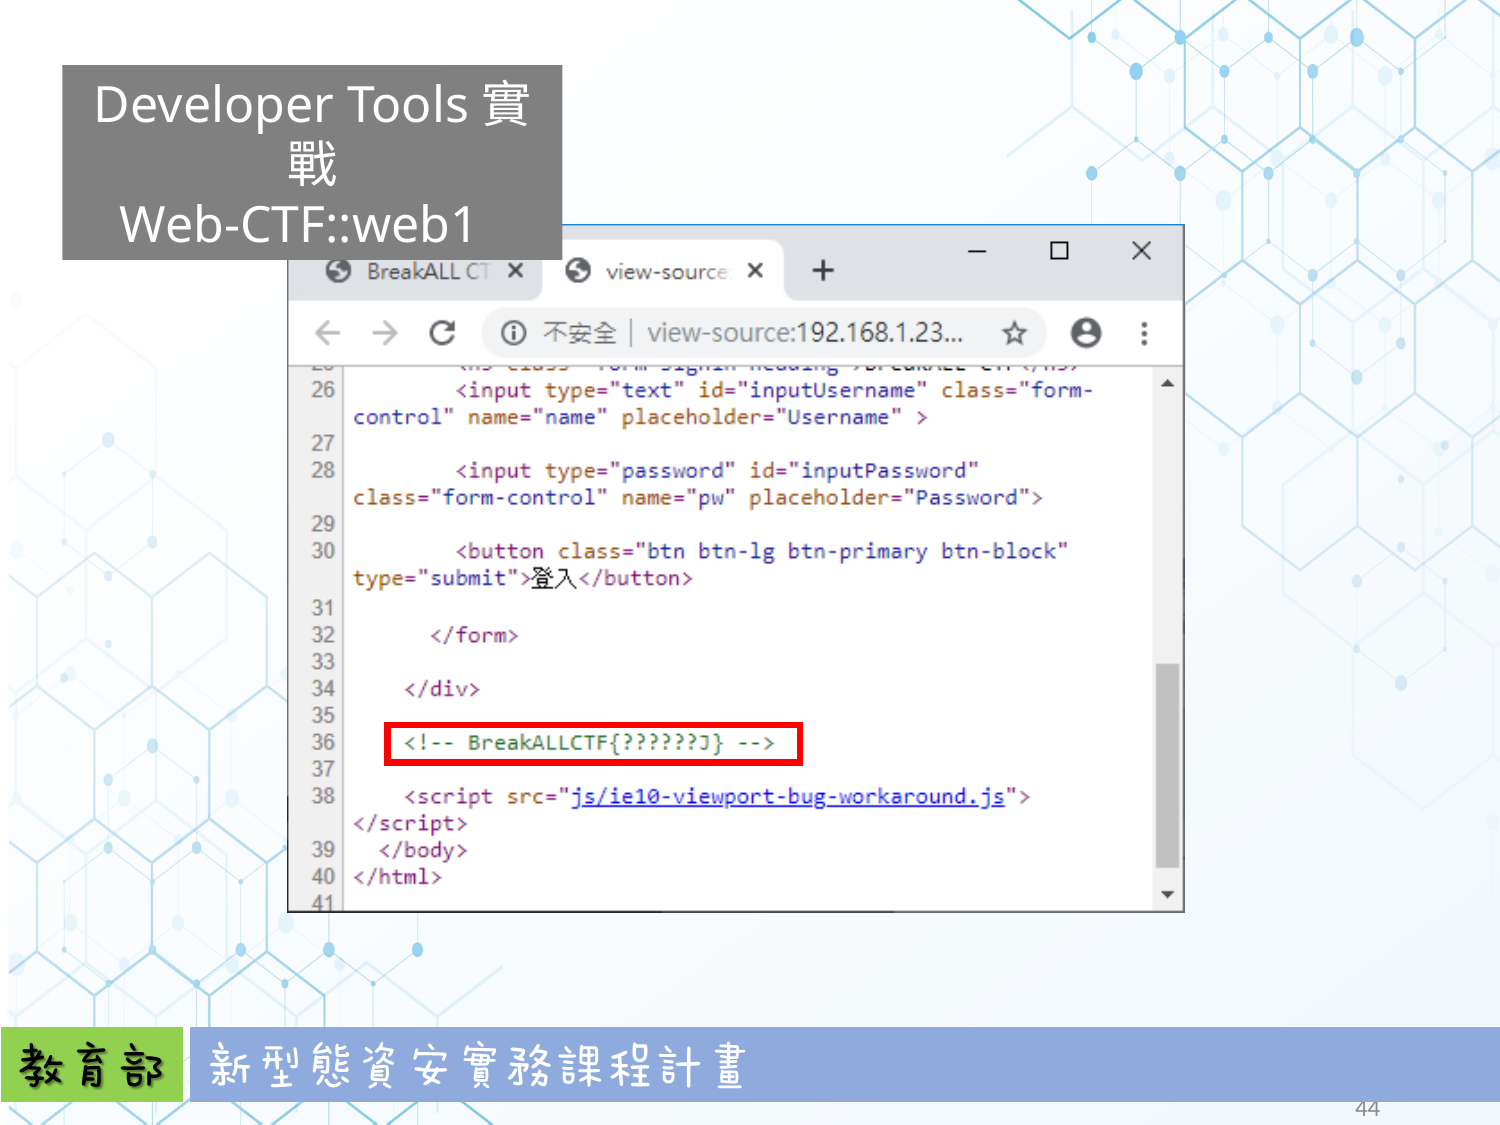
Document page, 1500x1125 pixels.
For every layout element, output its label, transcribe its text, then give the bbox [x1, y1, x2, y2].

picture [0, 0, 1500, 1125]
text_box Developer Tools實戰 Web-CTF::web1 [62, 65, 563, 260]
